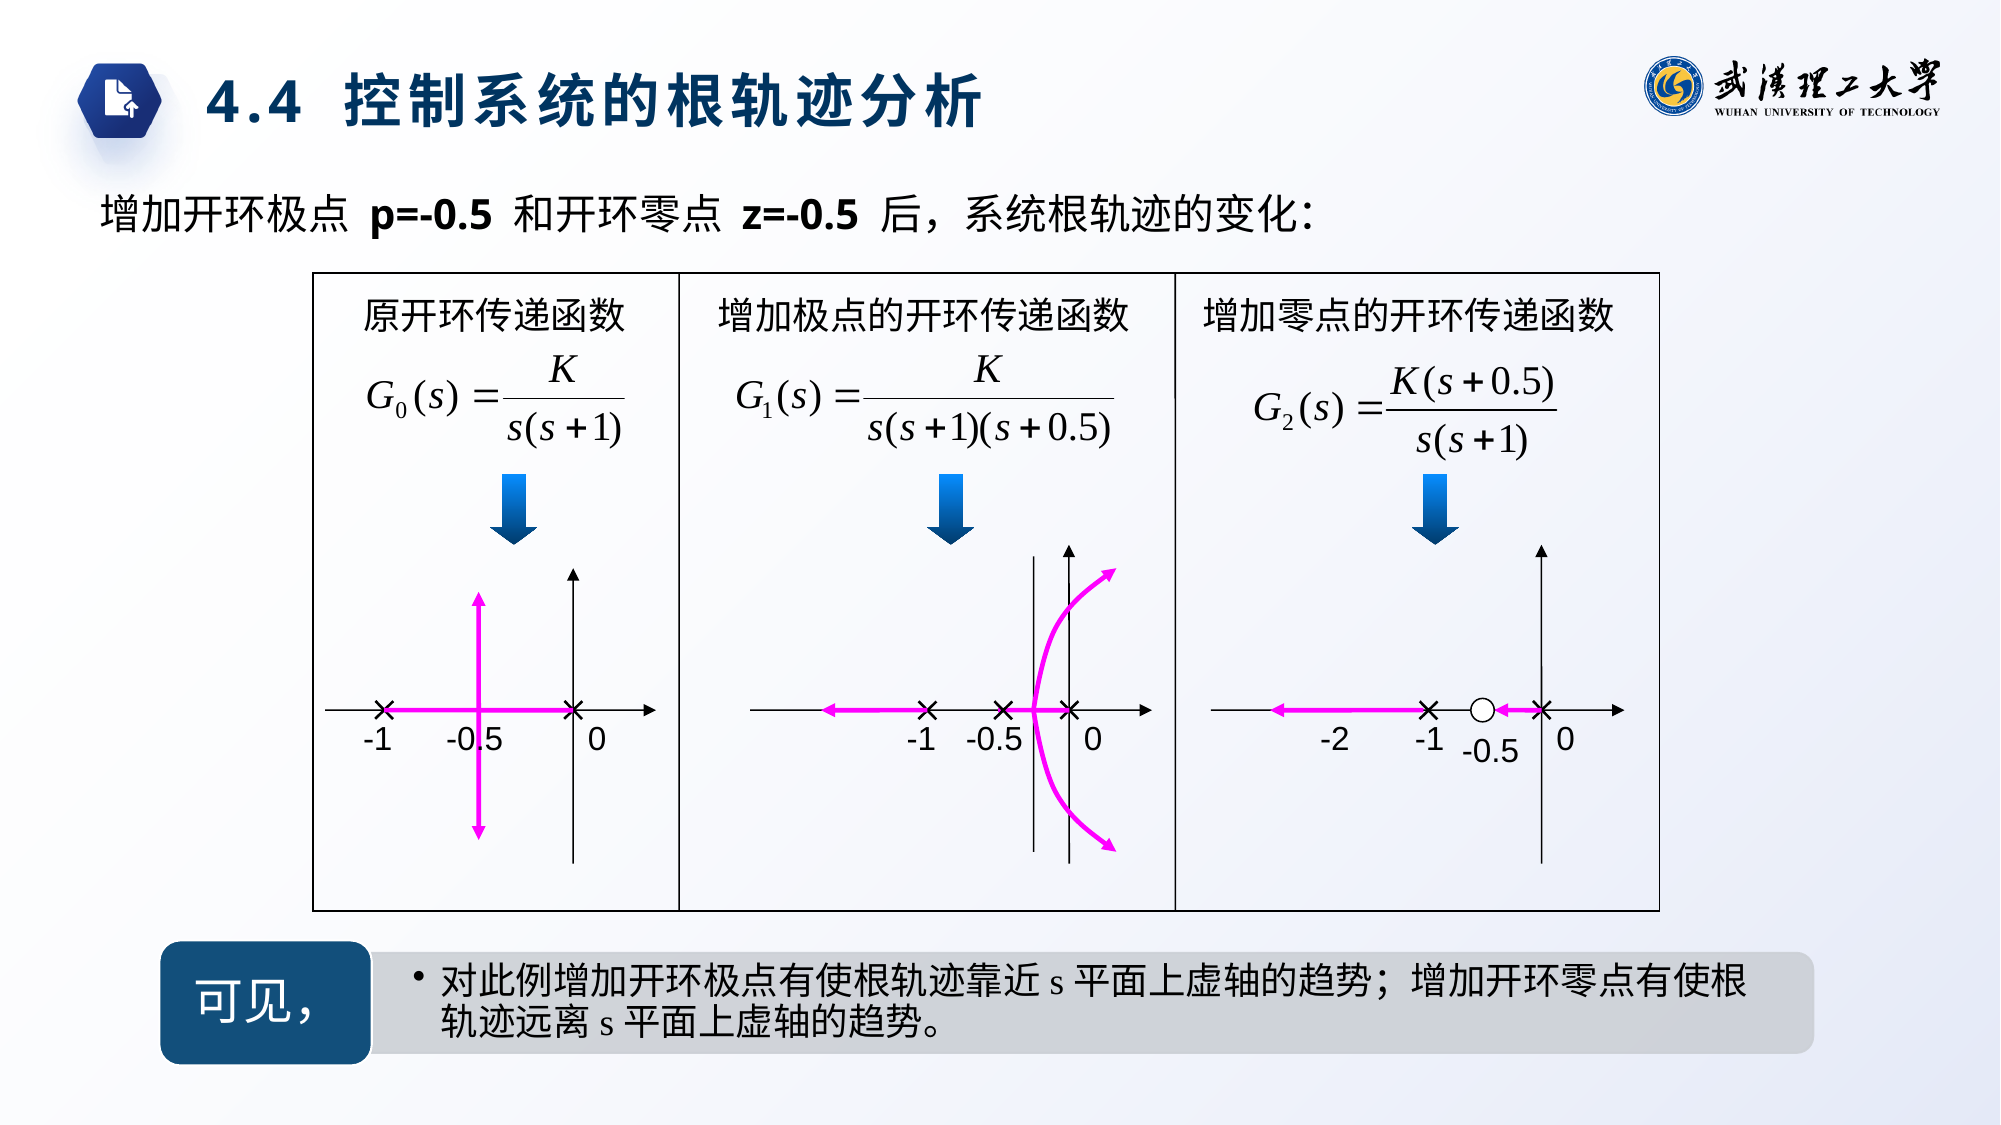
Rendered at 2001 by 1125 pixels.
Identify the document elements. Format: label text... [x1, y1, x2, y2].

text_box -0.5 [1447, 721, 1554, 777]
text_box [360, 343, 633, 457]
text_box 增加开环极点 p=-0.5 和开环零点 z=-0.5 后，系统根轨迹的变化： [84, 180, 1351, 245]
picture [0, 0, 2000, 1125]
text_box [680, 273, 1175, 911]
text_box -0.5 [951, 710, 1044, 765]
text_box [1176, 273, 1660, 911]
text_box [139, 940, 1834, 1066]
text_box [729, 343, 1121, 457]
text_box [1247, 355, 1564, 468]
text_box [1033, 568, 1117, 710]
list 4.4 控制系统的根轨迹分析 [191, 56, 1624, 143]
text_box -0.5 [431, 710, 550, 765]
text_box -0.5 [1035, 710, 1046, 729]
text_box [312, 273, 679, 911]
text_box [1033, 710, 1117, 852]
